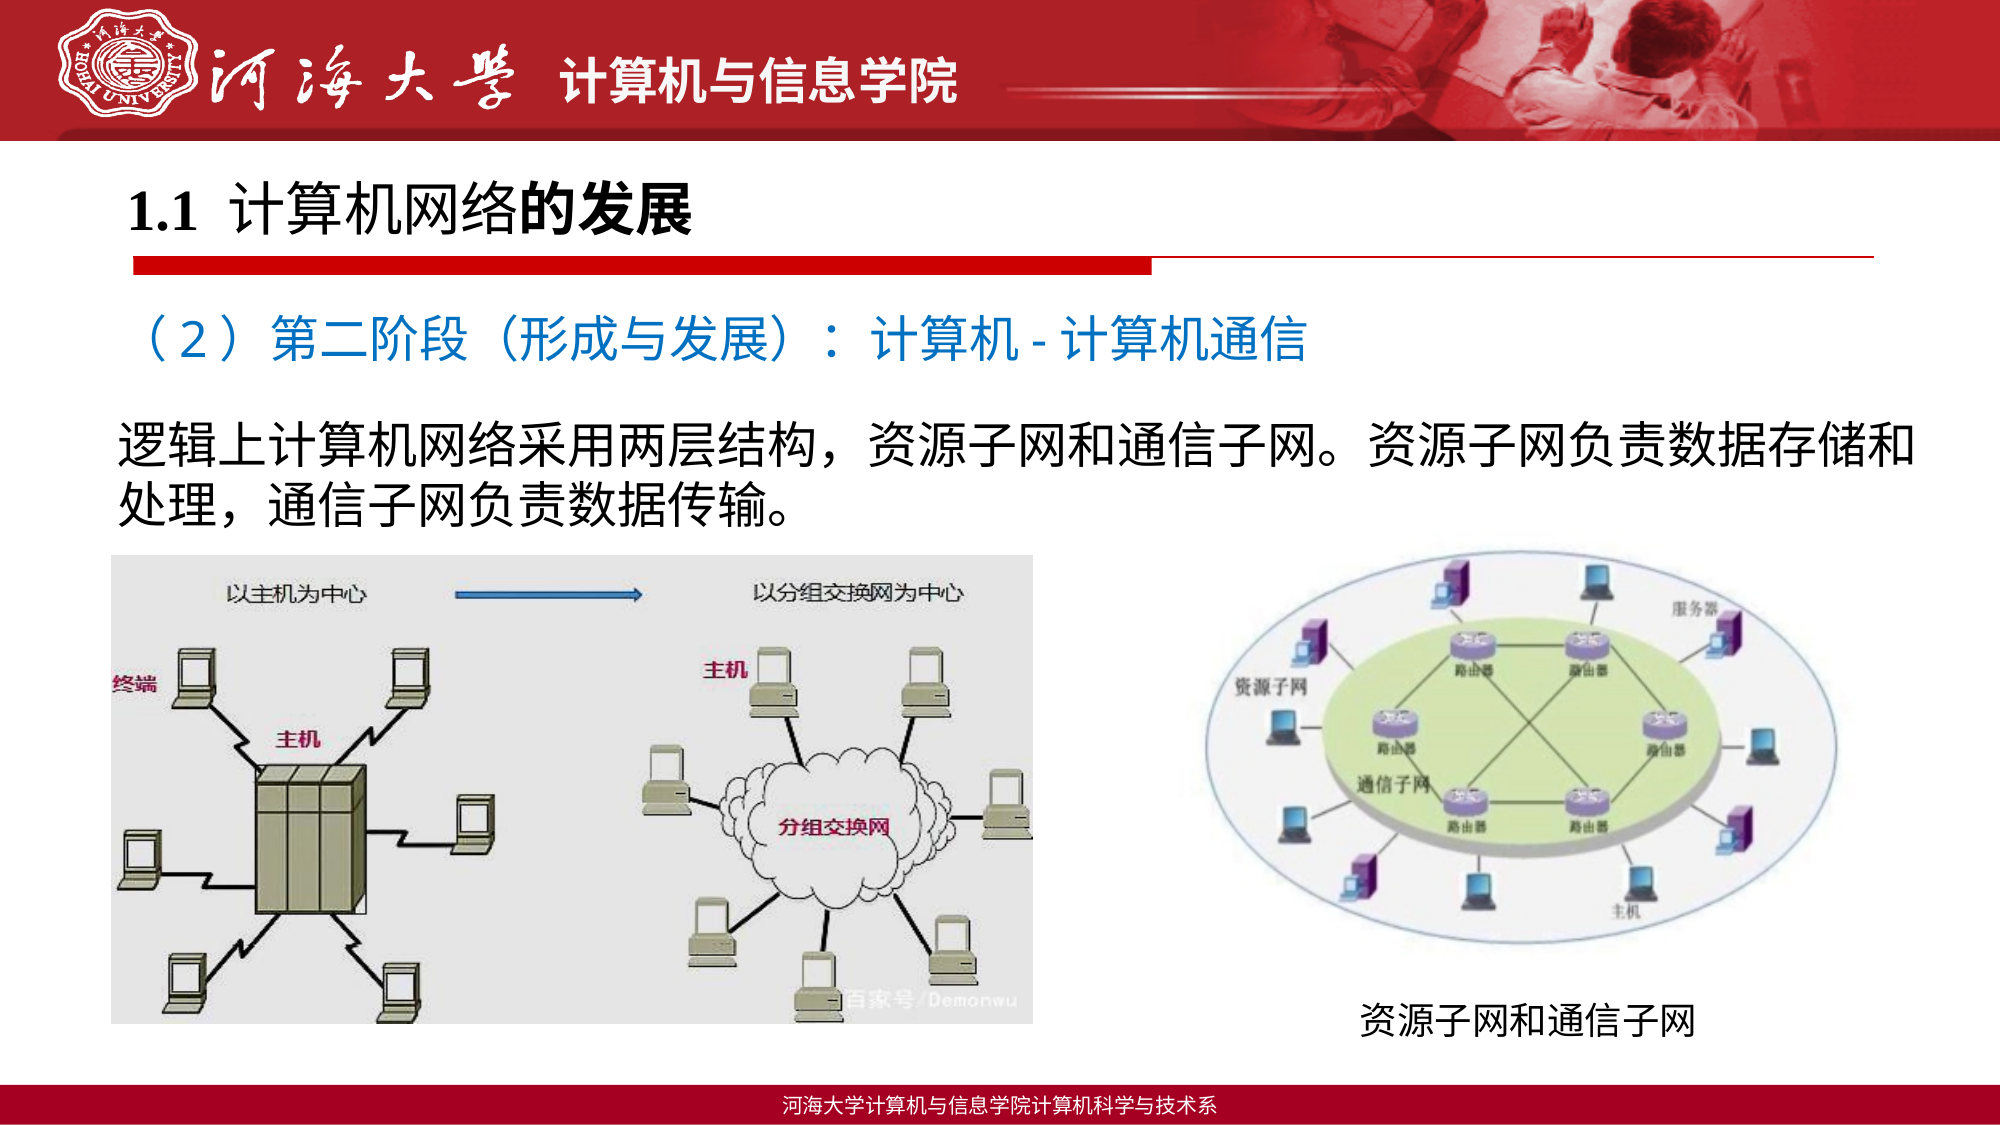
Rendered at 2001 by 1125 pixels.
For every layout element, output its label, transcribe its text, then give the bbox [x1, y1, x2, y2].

text_box （2）第二阶段（形成与发展）：计算机-计算机通信 [102, 300, 1441, 376]
text_box 资源子网和通信子网 [1345, 989, 1713, 1050]
picture [1097, 503, 1961, 961]
picture [110, 554, 1033, 1024]
picture [0, 0, 2000, 141]
text_box 逻辑上计算机网络采用两层结构，资源子网和通信子网。资源子网负责数据存储和处理，通信子网负责数据传输。 [102, 405, 1957, 541]
title 1.1 计算机网络的发展 [111, 172, 835, 250]
